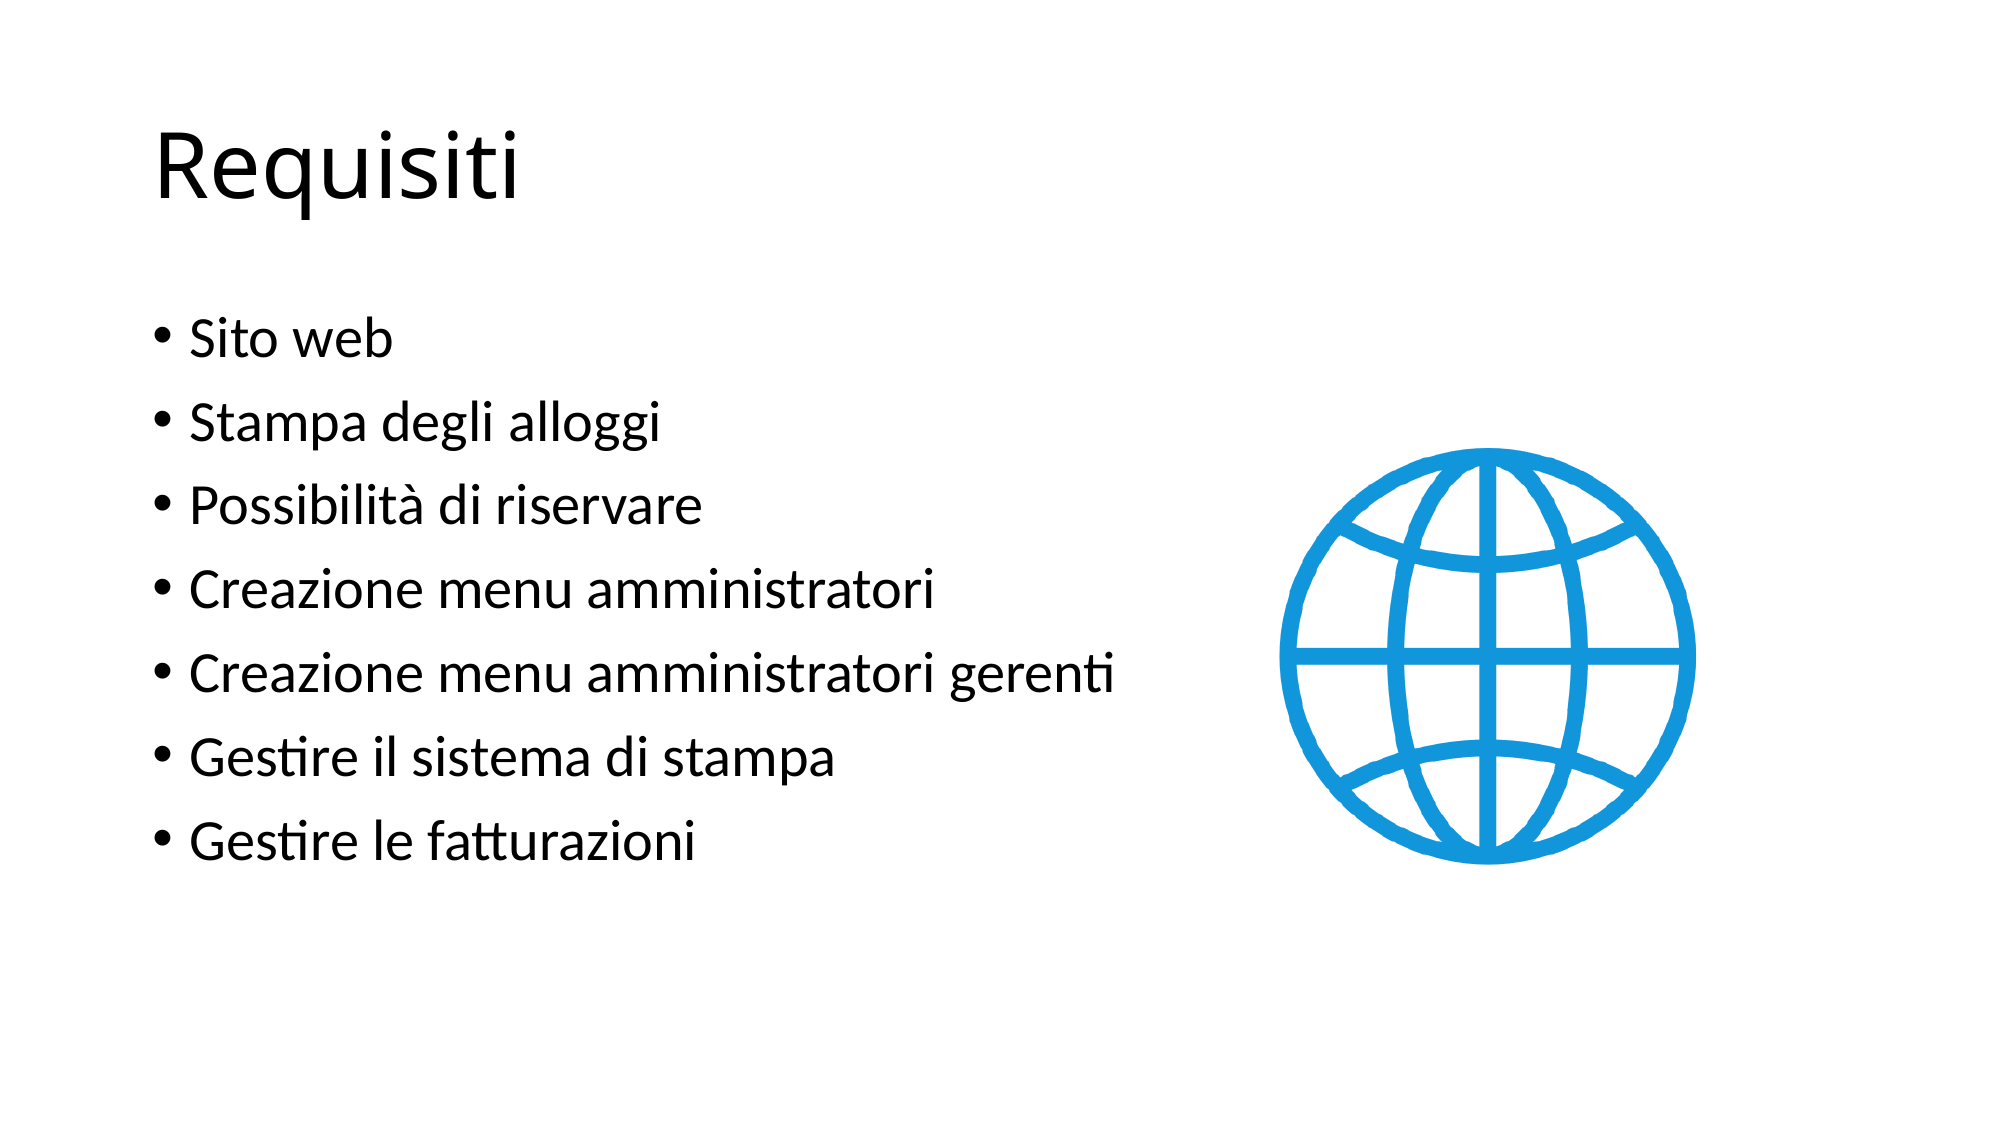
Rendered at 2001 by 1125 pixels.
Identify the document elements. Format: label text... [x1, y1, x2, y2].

picture [1250, 418, 1726, 894]
title Requisiti [137, 59, 1863, 278]
list Sito web Stampa degli alloggi Possibilità di riservare Creazione menu amministratori Creazione menu amministratori gerenti Gestire il sistema di stampa Gestire le fatturazioni [137, 299, 1863, 1014]
